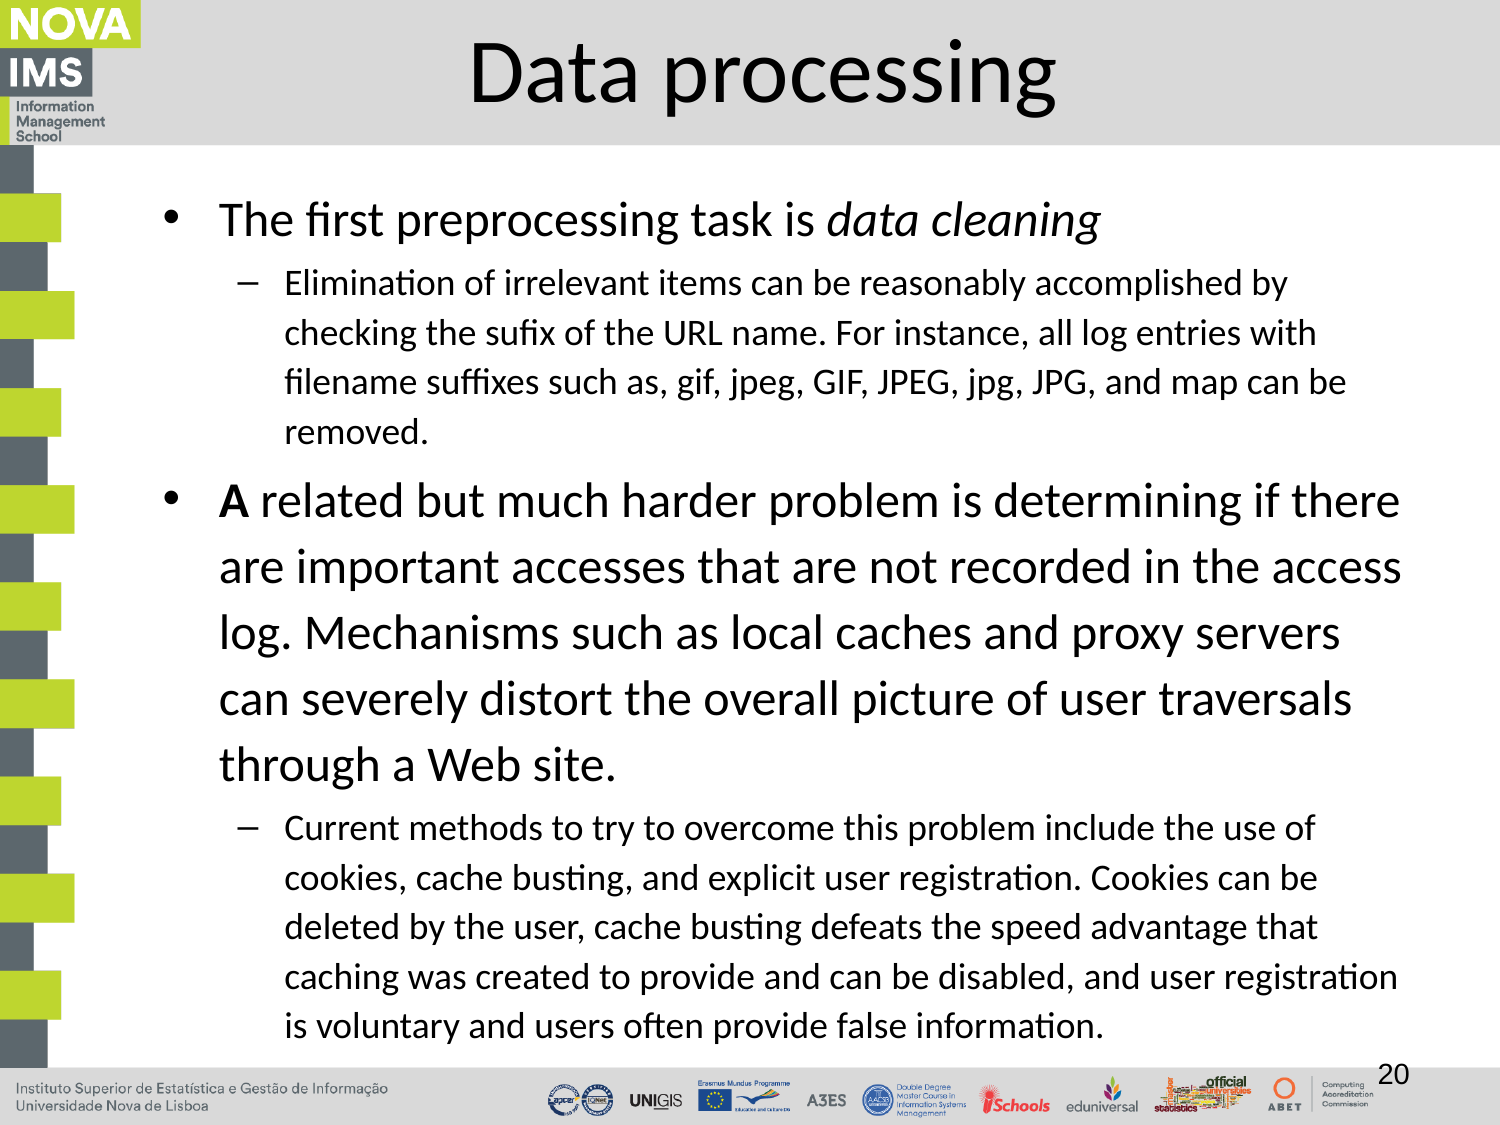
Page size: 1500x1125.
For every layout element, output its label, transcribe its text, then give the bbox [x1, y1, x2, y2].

title Data processing [88, 0, 1439, 160]
slide_number 20 [1074, 1042, 1425, 1103]
picture [0, 0, 1500, 1125]
list The first preprocessing task is data cleaning Elimination of irrelevant items can be reasonably accomplished by checking the sufix of the URL name. For instance, all log entries with filename suffixes such as, gif, jpeg, GIF, JPEG, jpg, JPG, and map can be removed. A related but much harder problem is determining if there are important accesses that are not recorded in the access log. Mechanisms such as local caches and proxy servers can severely distort the overall picture of user traversals through a Web site. Current methods to try to overcome this problem include the use of cookies, cache busting, and explicit user registration. Cookies can be deleted by the user, cache busting defeats the speed advantage that caching was created to provide and can be disabled, and user registration is voluntary and users often provide false information. [147, 172, 1425, 916]
